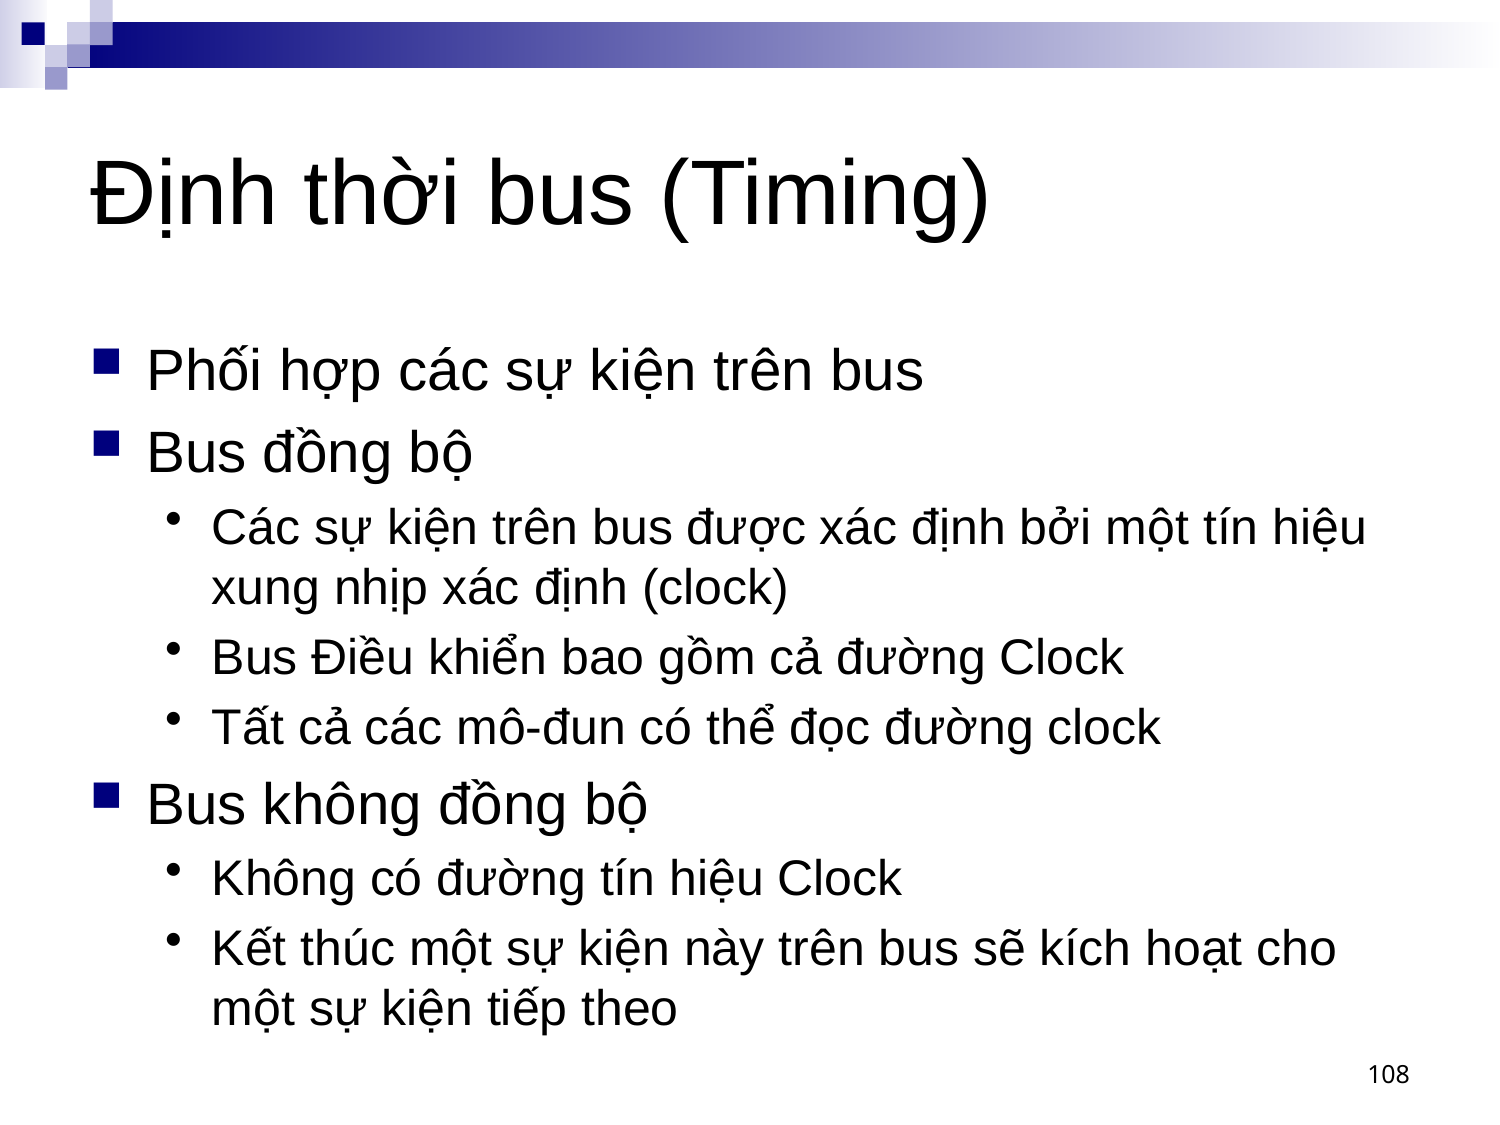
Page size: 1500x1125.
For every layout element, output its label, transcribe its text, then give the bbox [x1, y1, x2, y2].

title Định thời bus (Timing) [74, 74, 1426, 301]
slide_number 108 [1074, 1024, 1426, 1101]
list Phối hợp các sự kiện trên bus Bus đồng bộ Các sự kiện trên bus được xác định bởi một tín hiệu xung nhịp xác định (clock) Bus Điều khiển bao gồm cả đường Clock Tất cả các mô-đun có thể đọc đường clock Bus không đồng bộ Không có đường tín hiệu Clock Kết thúc một sự kiện này trên bus sẽ kích hoạt cho một sự kiện tiếp theo [74, 324, 1426, 1063]
